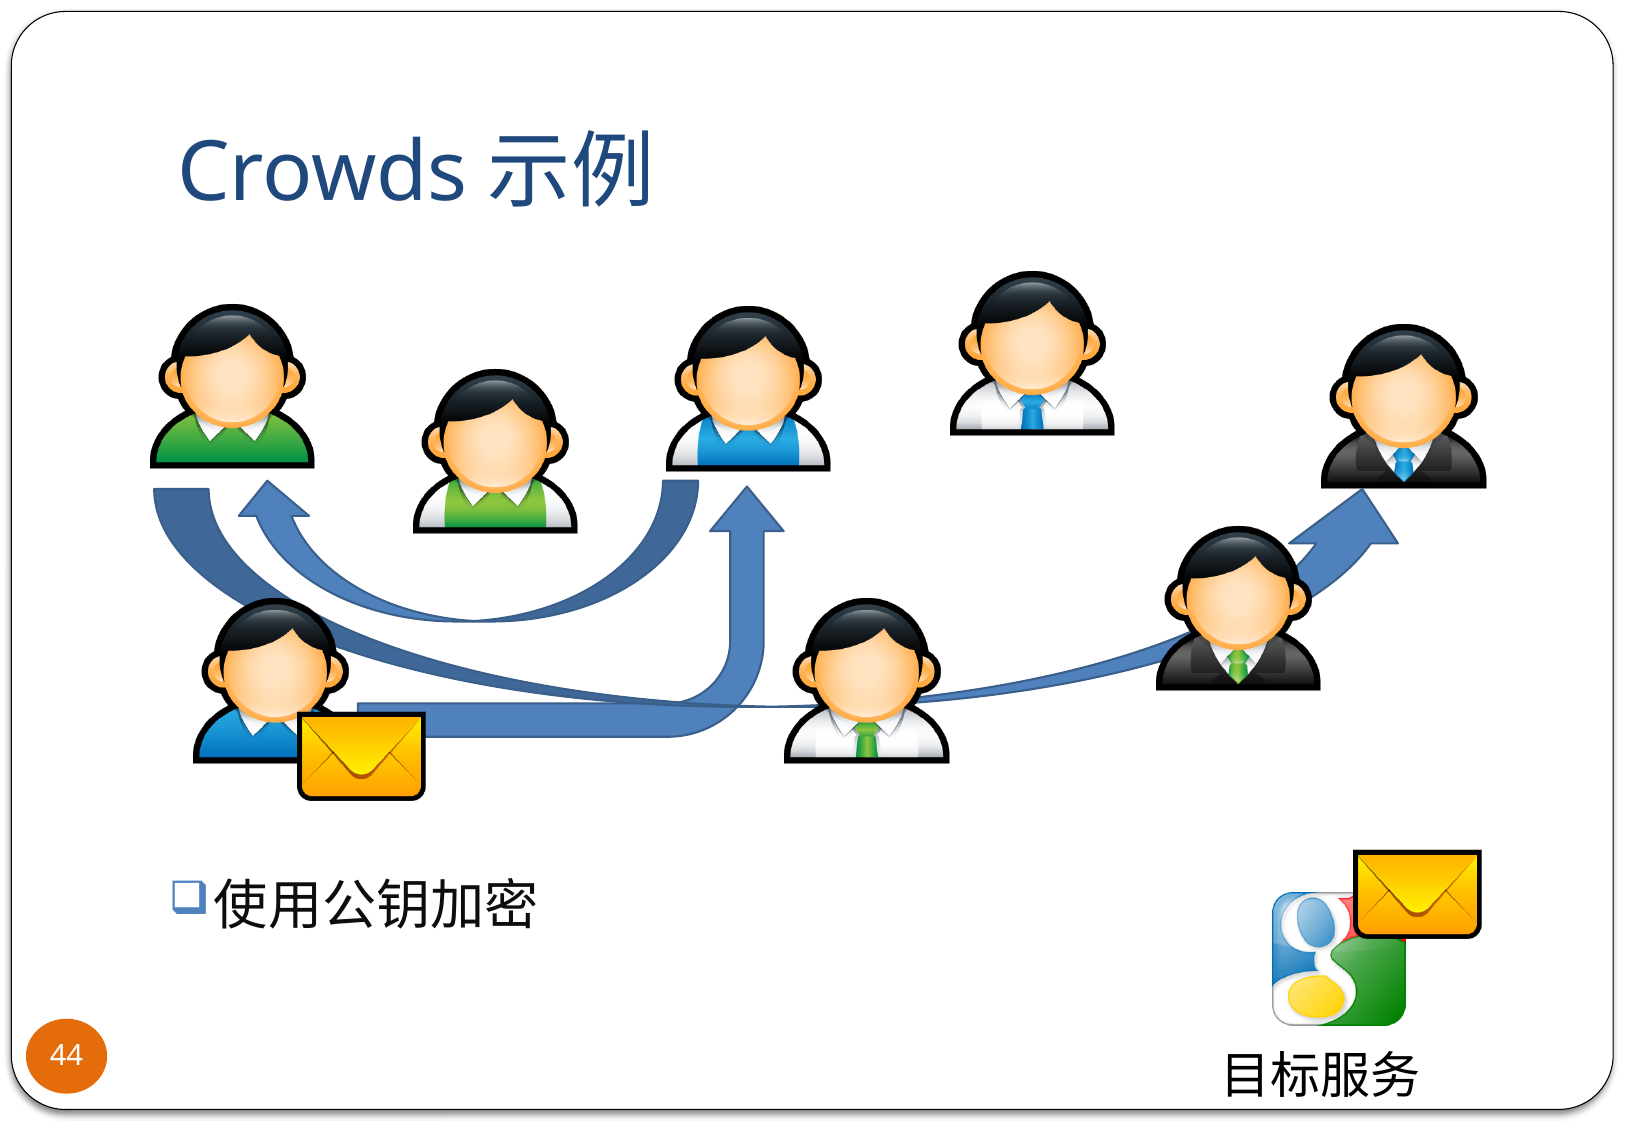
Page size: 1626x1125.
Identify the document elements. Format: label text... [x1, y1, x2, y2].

picture [1155, 525, 1322, 692]
text_box [365, 635, 777, 708]
text_box [1314, 499, 1399, 589]
picture [192, 597, 426, 821]
picture [783, 597, 950, 764]
text_box [237, 479, 700, 623]
text_box [955, 646, 1149, 701]
text_box 目标服务 [1206, 1036, 1436, 1111]
list 使用公钥加密 [154, 863, 1115, 964]
slide_number 44 [25, 1018, 108, 1094]
title Crowds示例 [162, 45, 1544, 233]
text_box [153, 487, 287, 596]
picture [1320, 323, 1487, 490]
picture [149, 302, 315, 469]
picture [948, 270, 1115, 437]
text_box [680, 485, 785, 704]
text_box [430, 702, 738, 738]
picture [1260, 829, 1482, 1037]
picture [411, 368, 578, 535]
picture [665, 305, 832, 472]
